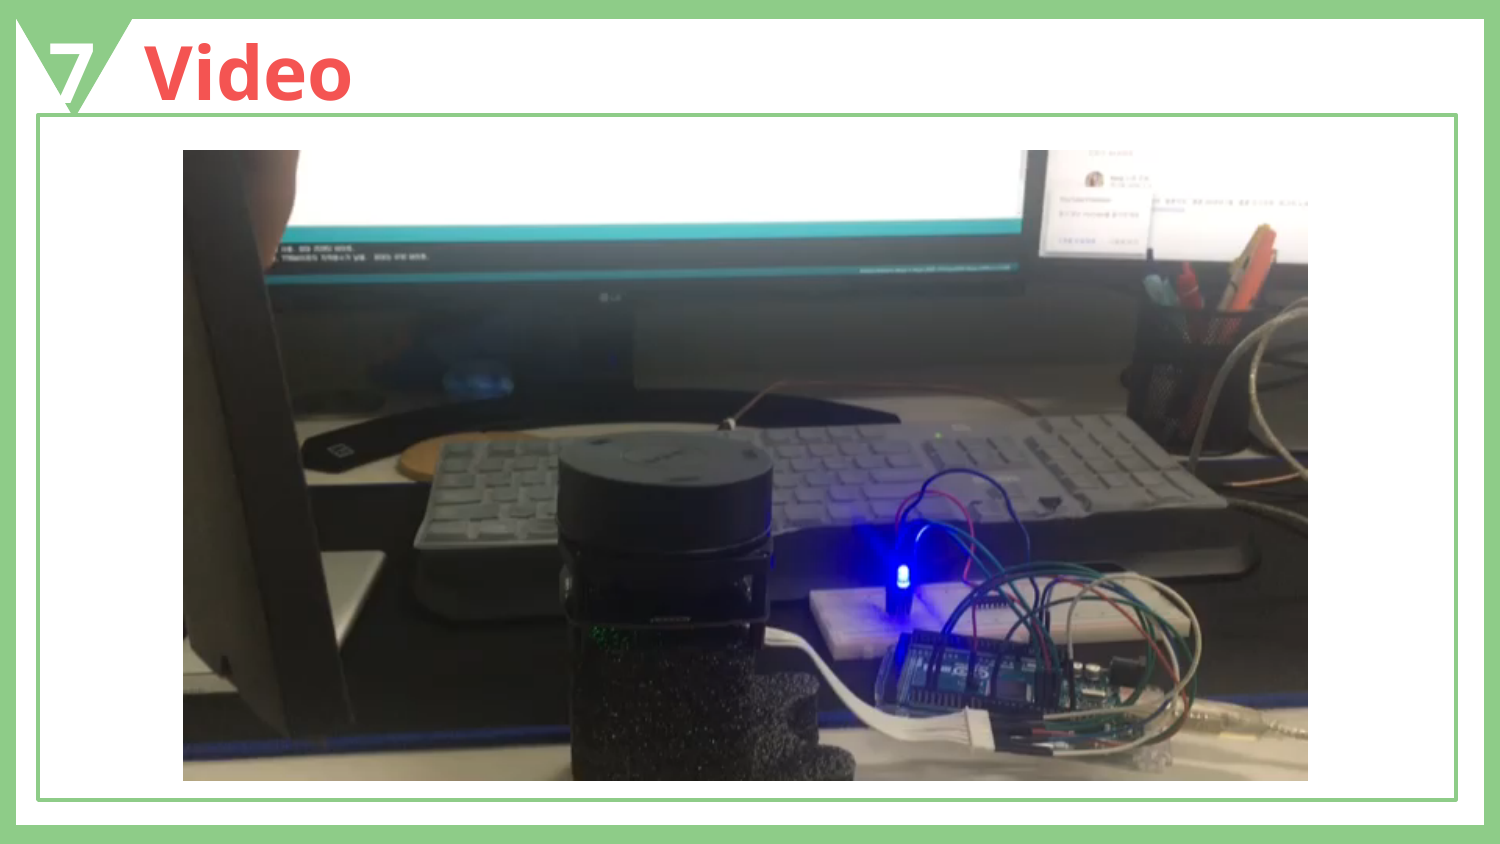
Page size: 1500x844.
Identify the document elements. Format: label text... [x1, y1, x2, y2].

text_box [182, 149, 1309, 782]
text_box Video [129, 17, 370, 123]
text_box 7 [34, 12, 111, 128]
